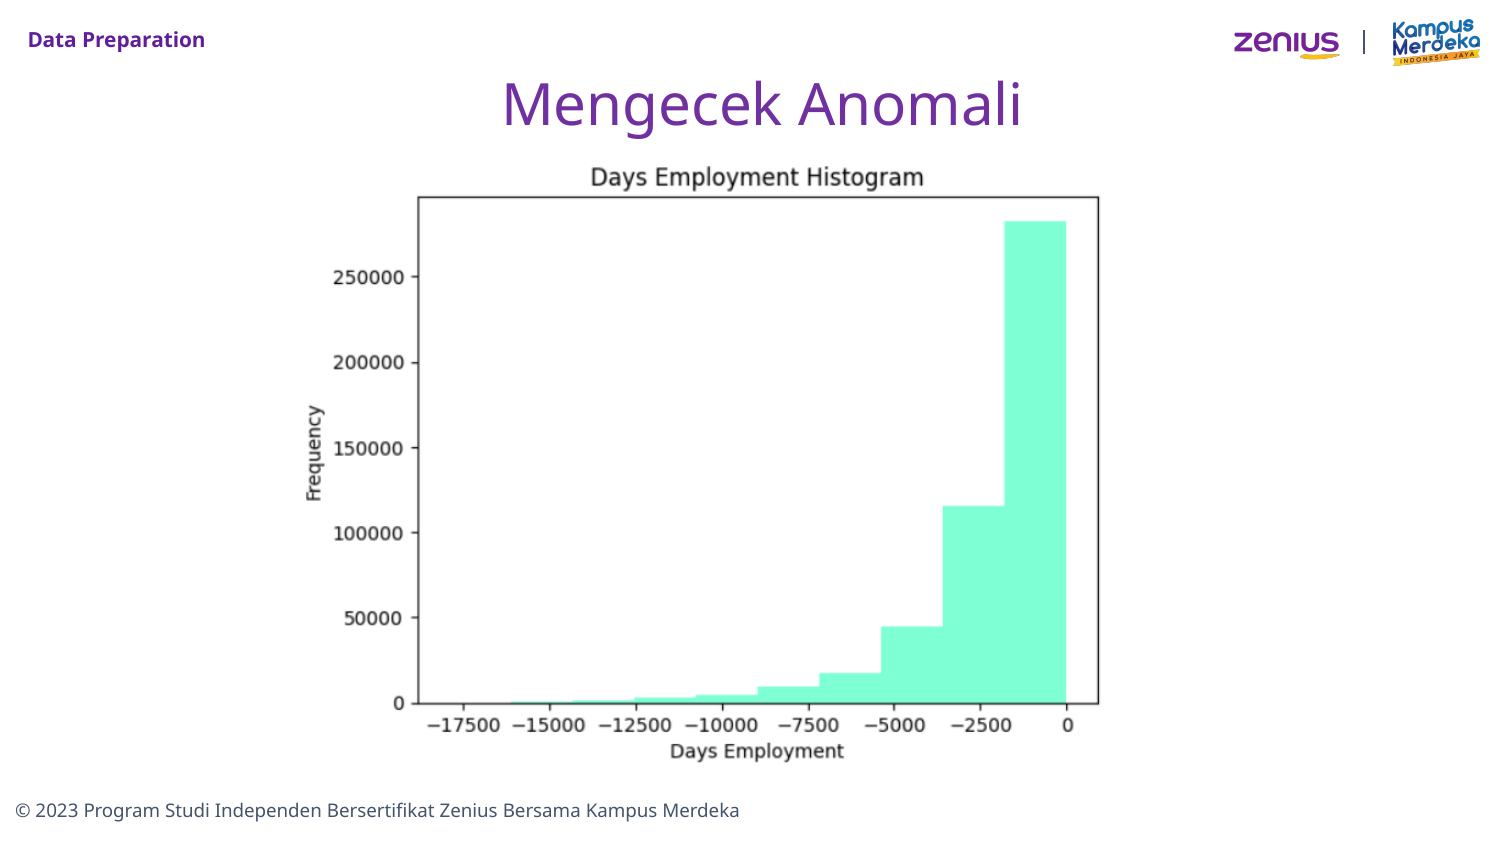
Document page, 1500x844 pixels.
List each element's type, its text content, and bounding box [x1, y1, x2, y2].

text_box Data Preparation [12, 14, 1011, 65]
text_box © 2023 Program Studi Independen Bersertifikat Zenius Bersama Kampus Merdeka [0, 787, 1468, 833]
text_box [1230, 15, 1480, 69]
title Mengecek Anomali [63, 60, 1462, 155]
picture [288, 148, 1154, 766]
